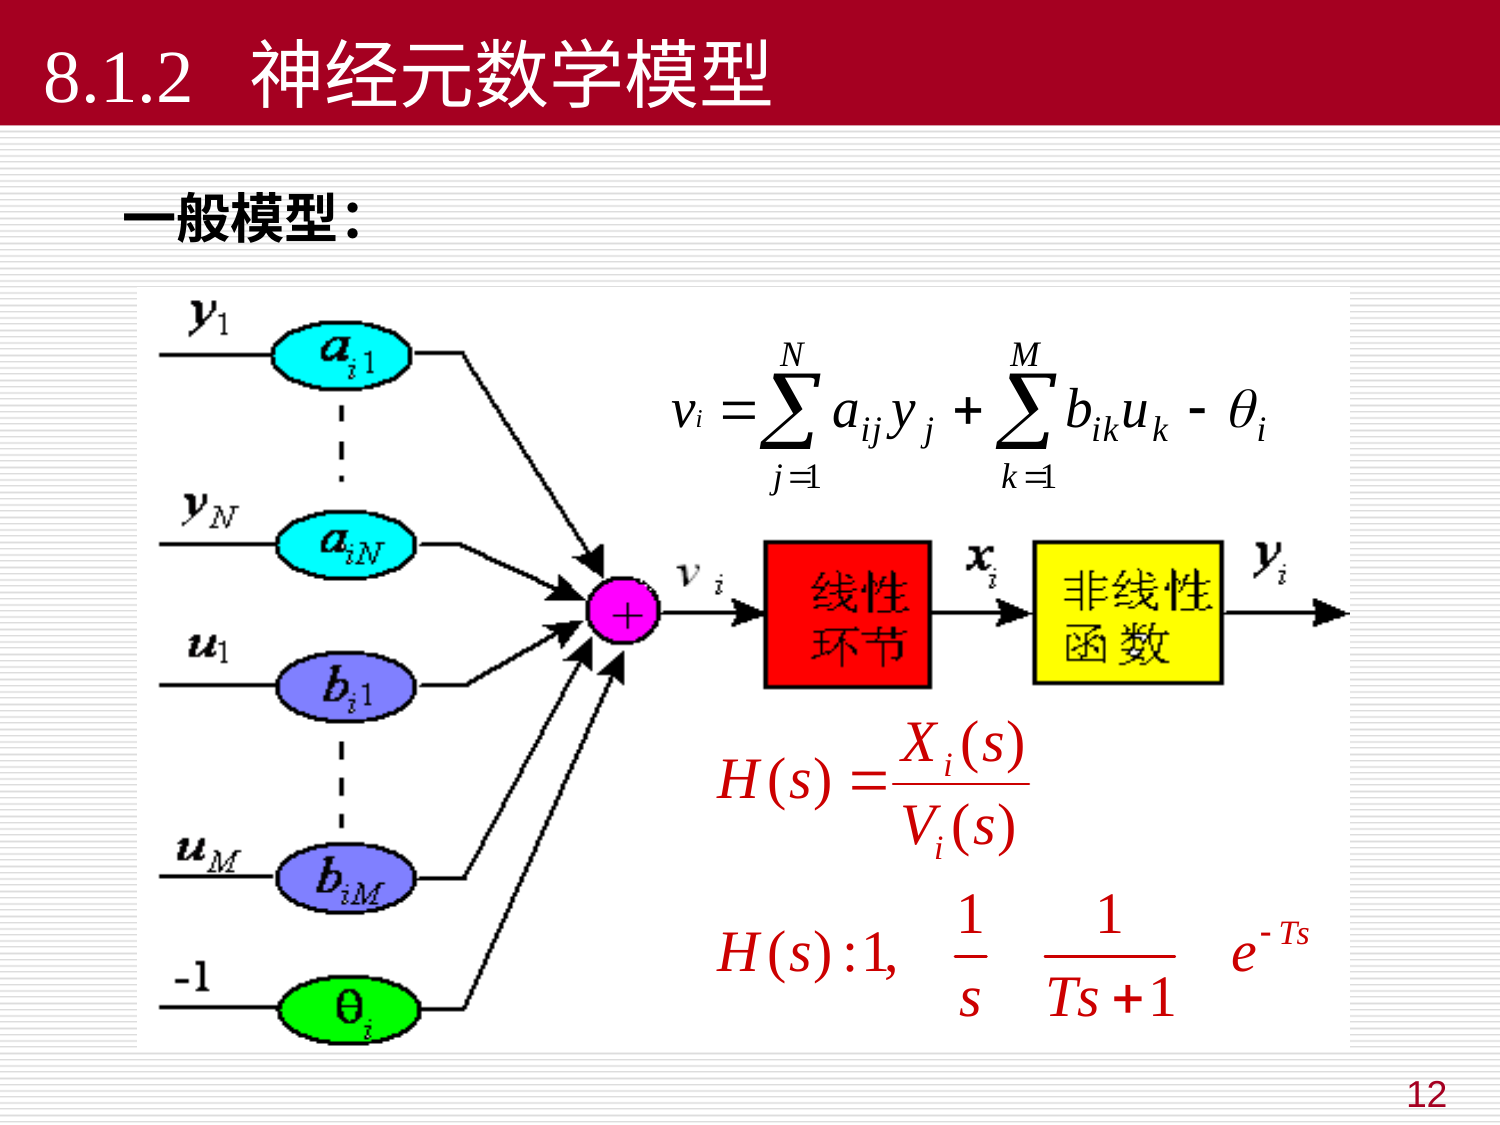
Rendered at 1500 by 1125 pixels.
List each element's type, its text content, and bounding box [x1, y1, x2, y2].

title 8.1.2 神经元数学模型 [0, 0, 1500, 126]
picture [0, 126, 1500, 1125]
list 一般模型： [107, 164, 1500, 1050]
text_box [662, 324, 1276, 507]
slide_number 12 [1137, 1062, 1463, 1122]
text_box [706, 705, 1326, 1026]
